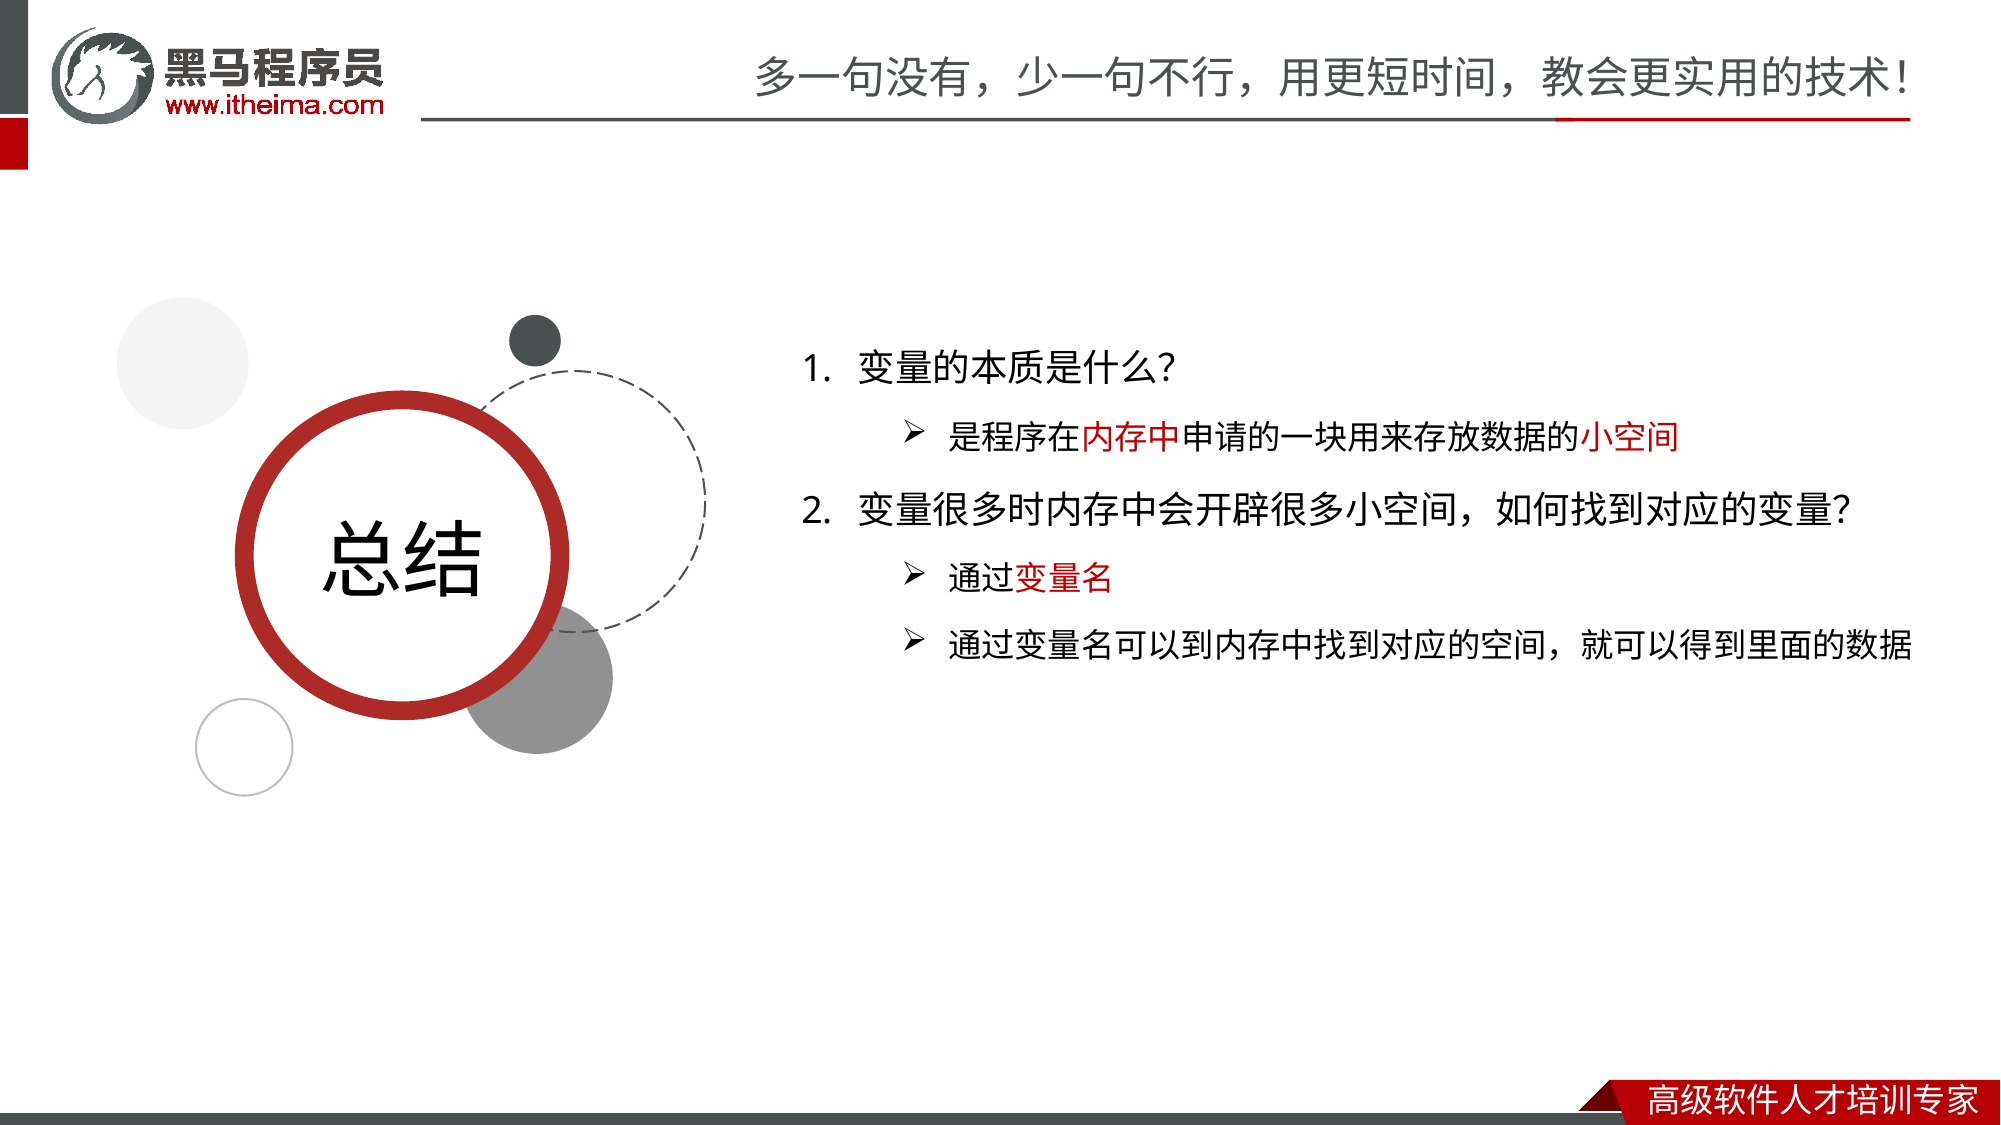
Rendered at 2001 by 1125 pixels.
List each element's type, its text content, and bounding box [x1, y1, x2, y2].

picture [50, 26, 384, 125]
list 变量的本质是什么？ 是程序在内存中申请的一块用来存放数据的小空间 变量很多时内存中会开辟很多小空间，如何找到对应的变量？ 通过变量名 通过变量名可以到内存中找到对应的空间，就可以得到里面的数据 [786, 205, 1952, 850]
